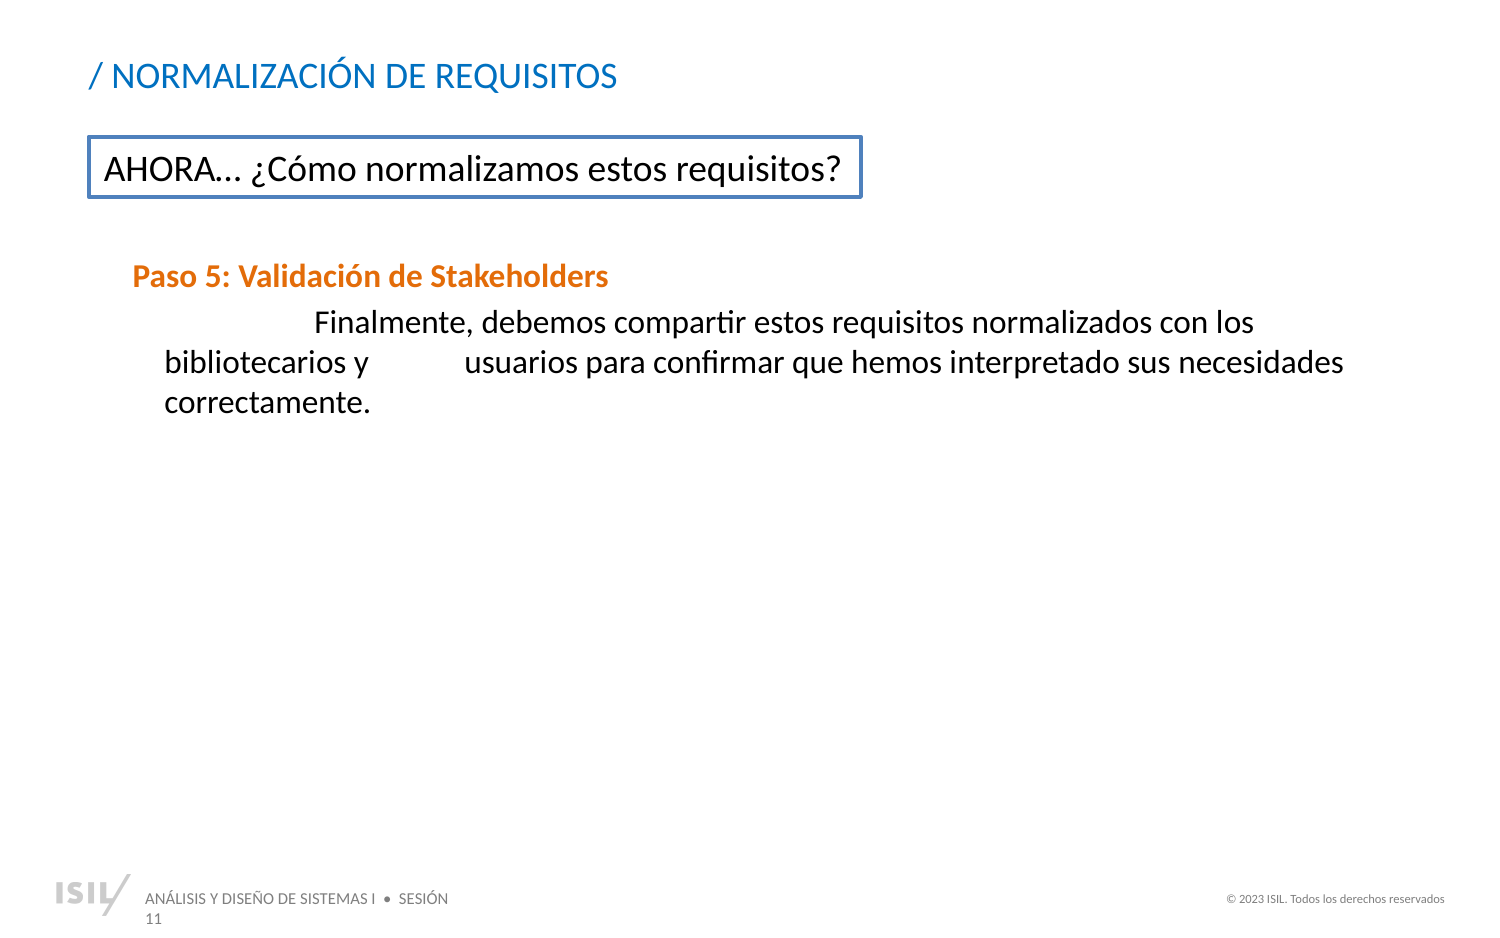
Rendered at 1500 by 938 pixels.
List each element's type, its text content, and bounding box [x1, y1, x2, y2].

text_box AHORA… ¿Cómo normalizamos estos requisitos? [88, 136, 861, 197]
text_box Paso 5: Validación de Stakeholders Finalmente, debemos compartir estos requisitos normalizados con los bibliotecarios y usuarios para confirmar que hemos interpretado sus necesidades correctamente. [117, 246, 1424, 428]
list / NORMALIZACIÓN DE REQUISITOS [76, 45, 1424, 104]
